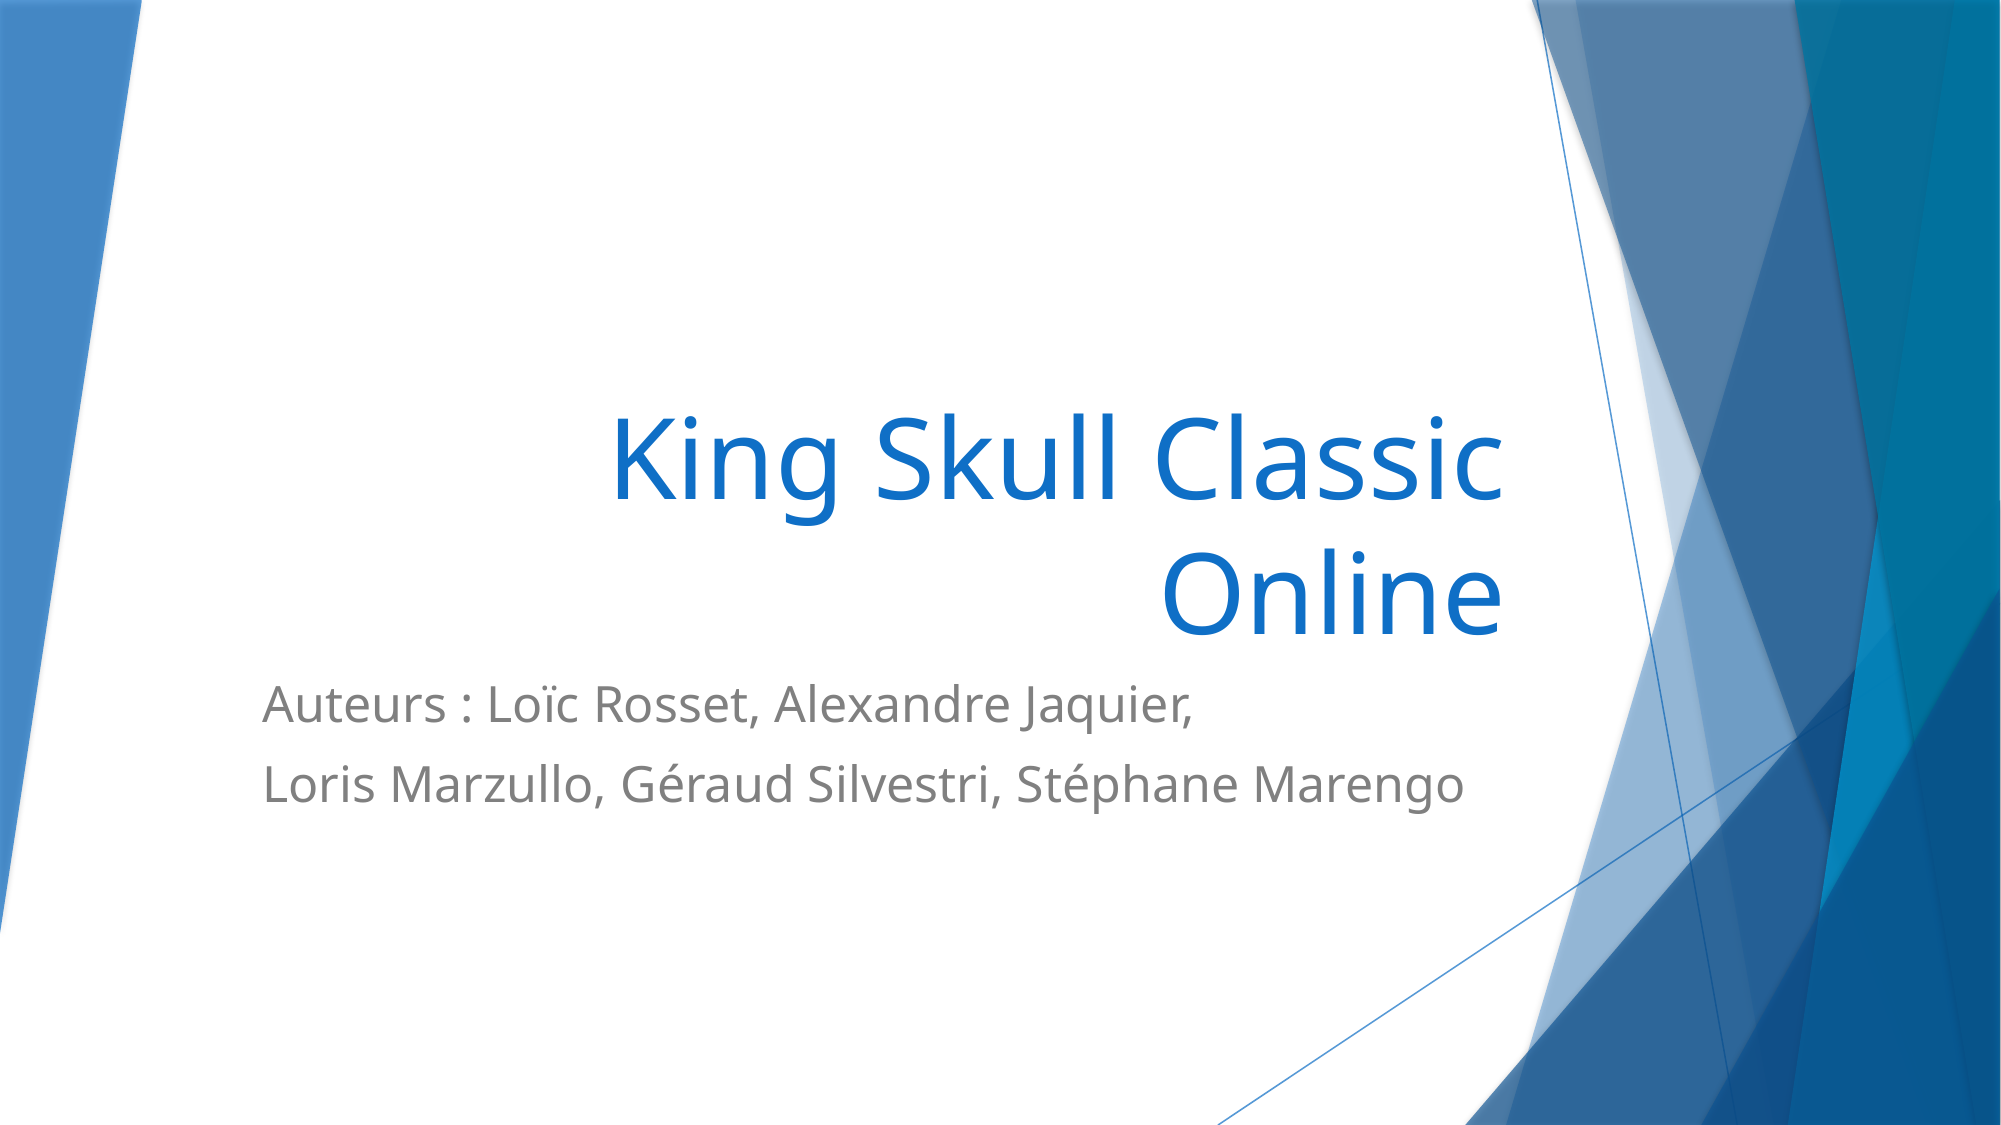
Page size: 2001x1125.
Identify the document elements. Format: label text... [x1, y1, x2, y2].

subtitle Auteurs : Loïc Rosset, Alexandre Jaquier, Loris Marzullo, Géraud Silvestri, Stéphane Marengo [247, 664, 1522, 845]
title King Skull Classic Online [247, 394, 1522, 664]
